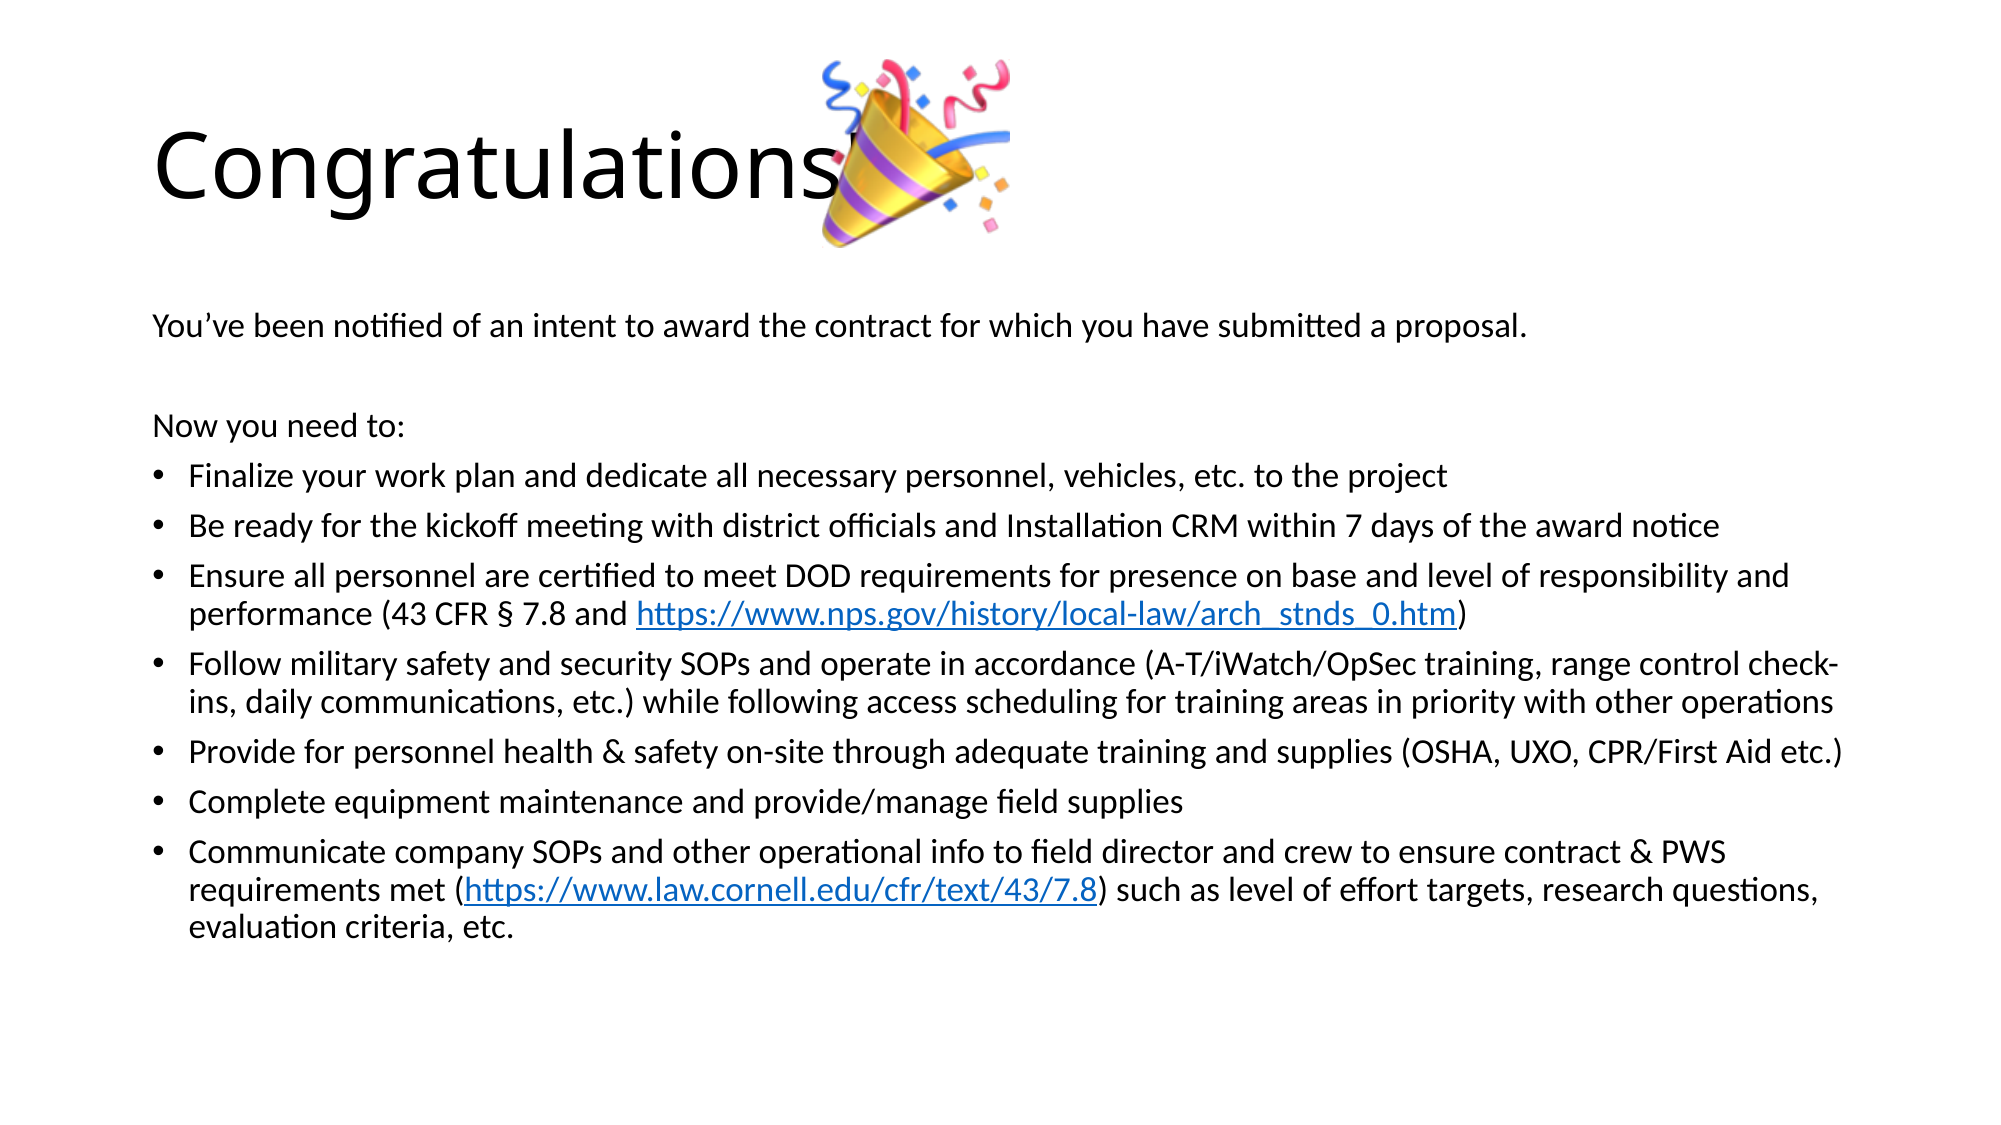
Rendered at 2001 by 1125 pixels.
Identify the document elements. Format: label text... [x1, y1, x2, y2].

list You’ve been notified of an intent to award the contract for which you have submitted a proposal. Now you need to: Finalize your work plan and dedicate all necessary personnel, vehicles, etc. to the project Be ready for the kickoff meeting with district officials and Installation CRM within 7 days of the award notice Ensure all personnel are certified to meet DOD requirements for presence on base and level of responsibility and performance (43 CFR § 7.8 and https://www.nps.gov/history/local-law/arch_stnds_0.htm) Follow military safety and security SOPs and operate in accordance (A-T/iWatch/OpSec training, range control check-ins, daily communications, etc.) while following access scheduling for training areas in priority with other operations Provide for personnel health & safety on-site through adequate training and supplies (OSHA, UXO, CPR/First Aid etc.) Complete equipment maintenance and provide/manage field supplies Communicate company SOPs and other operational info to field director and crew to ensure contract & PWS requirements met (https://www.law.cornell.edu/cfr/text/43/7.8) such as level of effort targets, research questions, evaluation criteria, etc. [137, 299, 1863, 1014]
picture [822, 59, 1010, 248]
title Congratulations! [137, 59, 1863, 278]
